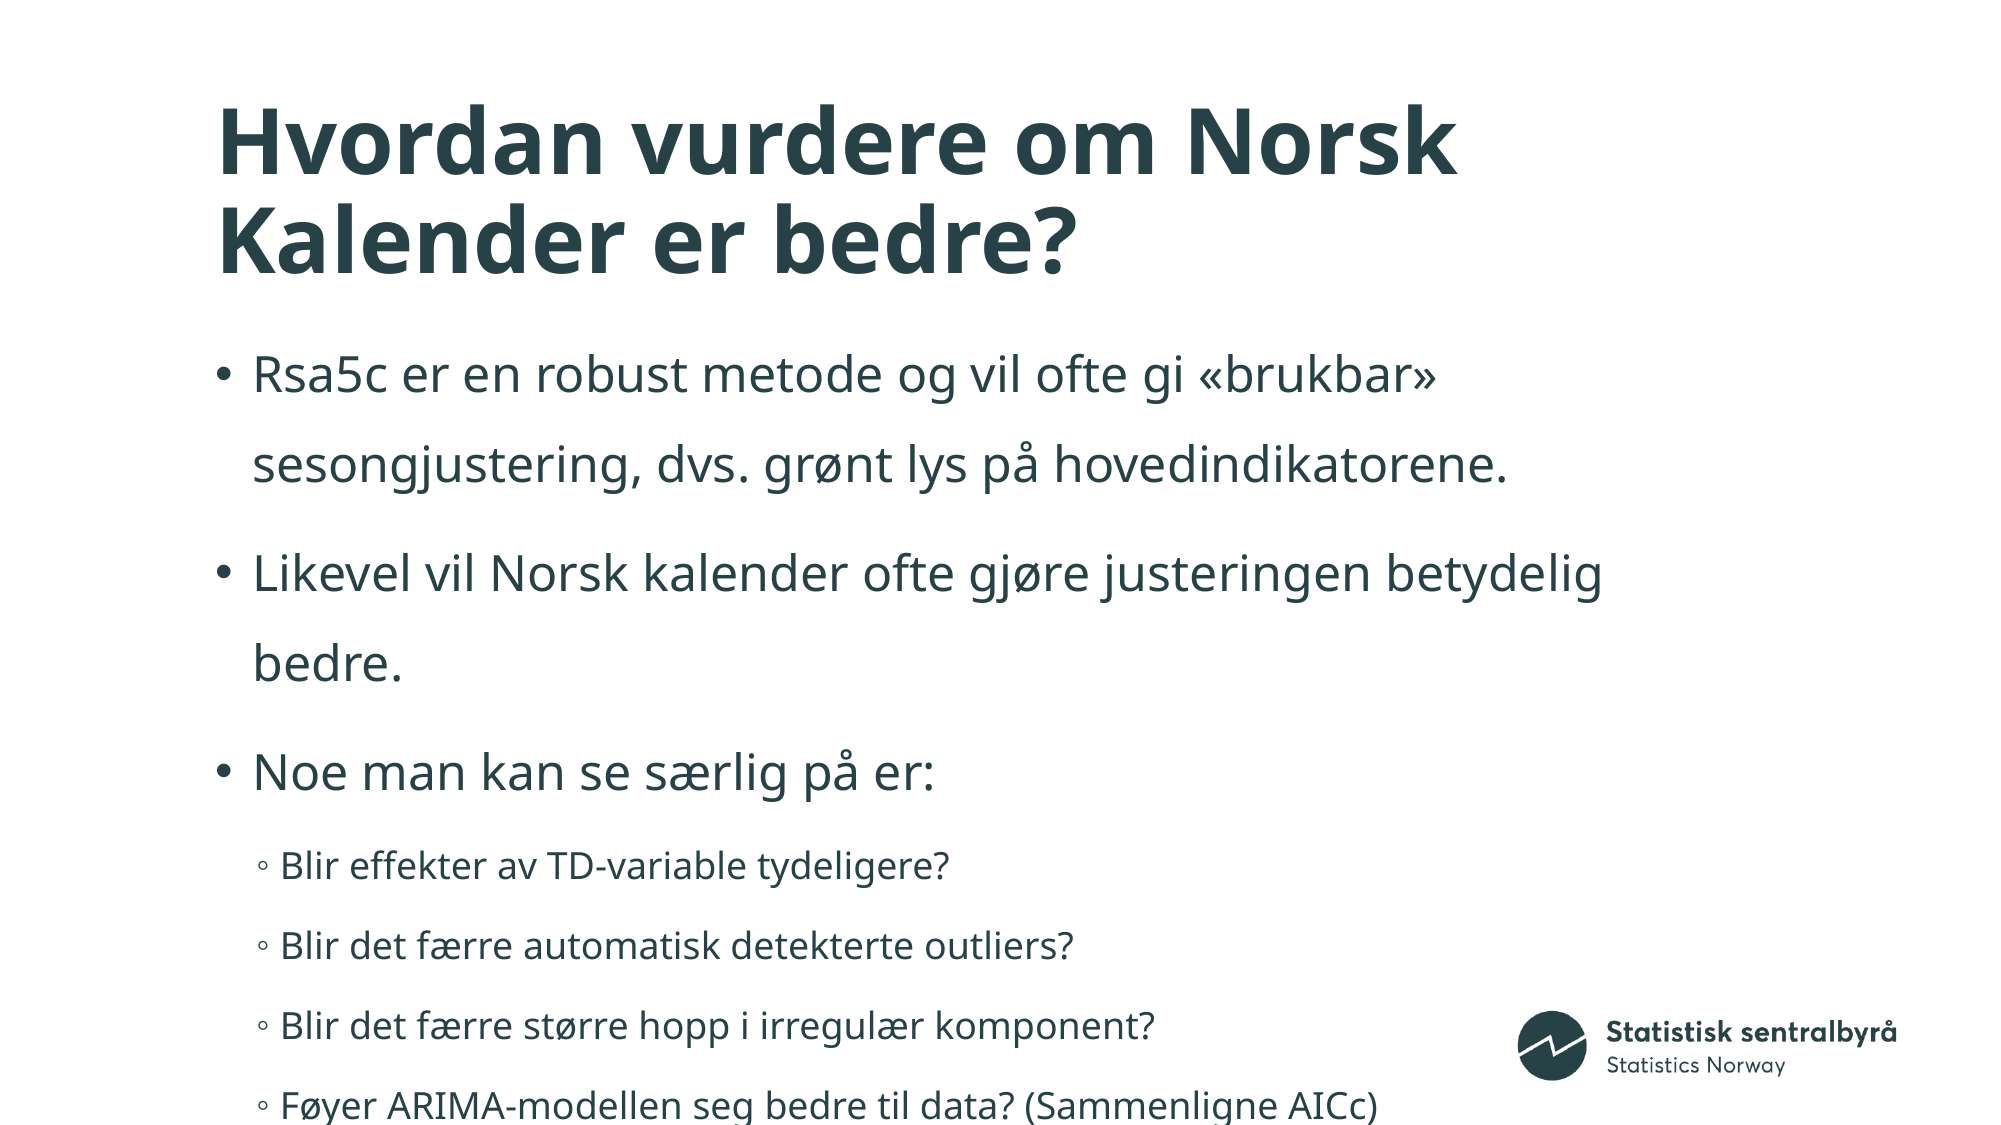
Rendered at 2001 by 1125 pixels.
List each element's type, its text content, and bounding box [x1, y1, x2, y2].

title Hvordan vurdere om Norsk Kalender er bedre? [200, 90, 1784, 305]
list Rsa5c er en robust metode og vil ofte gi «brukbar» sesongjustering, dvs. grønt lys på hovedindikatorene. Likevel vil Norsk kalender ofte gjøre justeringen betydelig bedre. Noe man kan se særlig på er: Blir effekter av TD-variable tydeligere? Blir det færre automatisk detekterte outliers? Blir det færre større hopp i irregulær komponent? Føyer ARIMA-modellen seg bedre til data? (Sammenligne AICc) [200, 305, 1784, 959]
picture [1503, 995, 2000, 1125]
